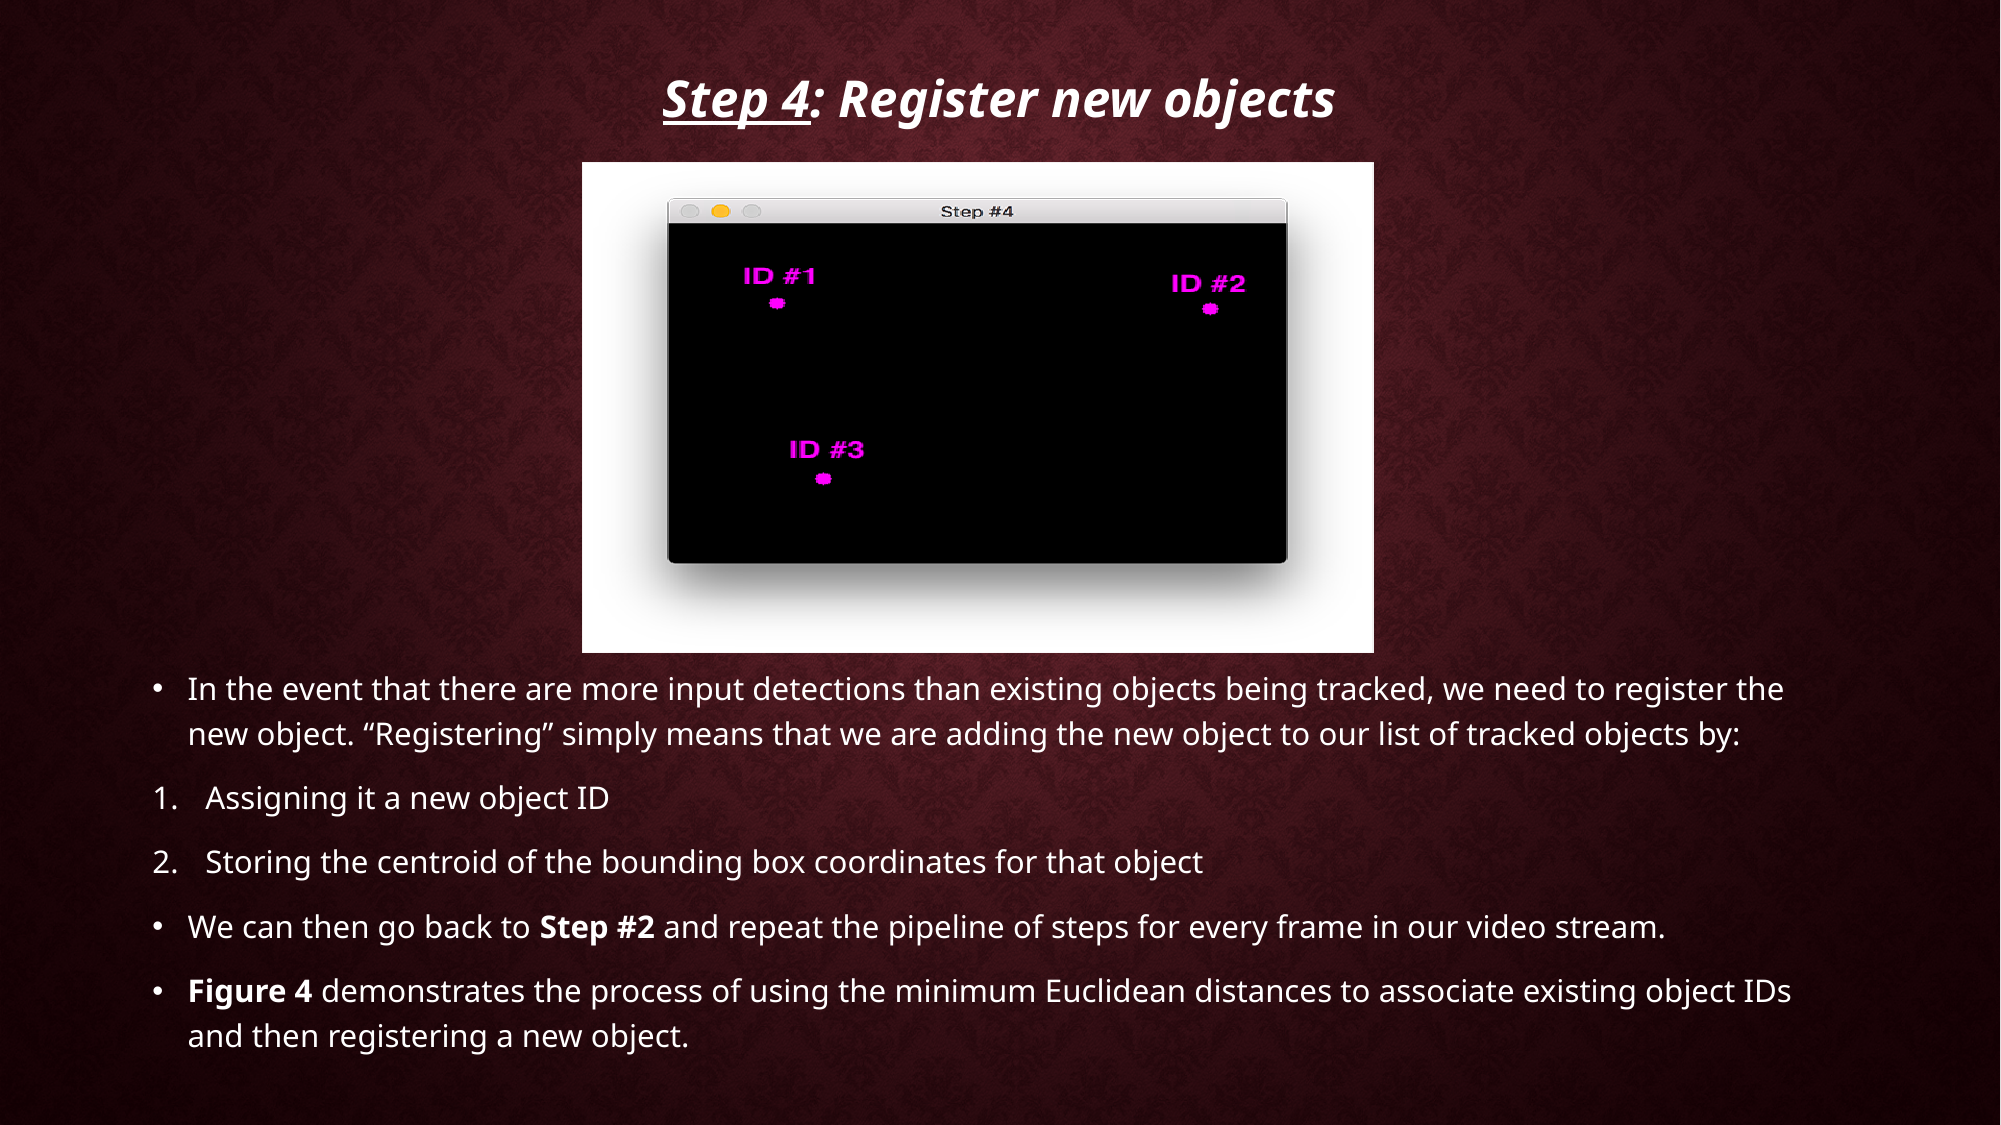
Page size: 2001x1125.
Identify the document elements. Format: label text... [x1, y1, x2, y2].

list Step 4: Register new objects In the event that there are more input detections than existing objects being tracked, we need to register the new object. “Registering” simply means that we are adding the new object to our list of tracked objects by: Assigning it a new object ID Storing the centroid of the bounding box coordinates for that object We can then go back to Step #2 and repeat the pipeline of steps for every frame in our video stream. Figure 4 demonstrates the process of using the minimum Euclidean distances to associate existing object IDs and then registering a new object. [137, 46, 1863, 1067]
picture [581, 161, 1374, 653]
